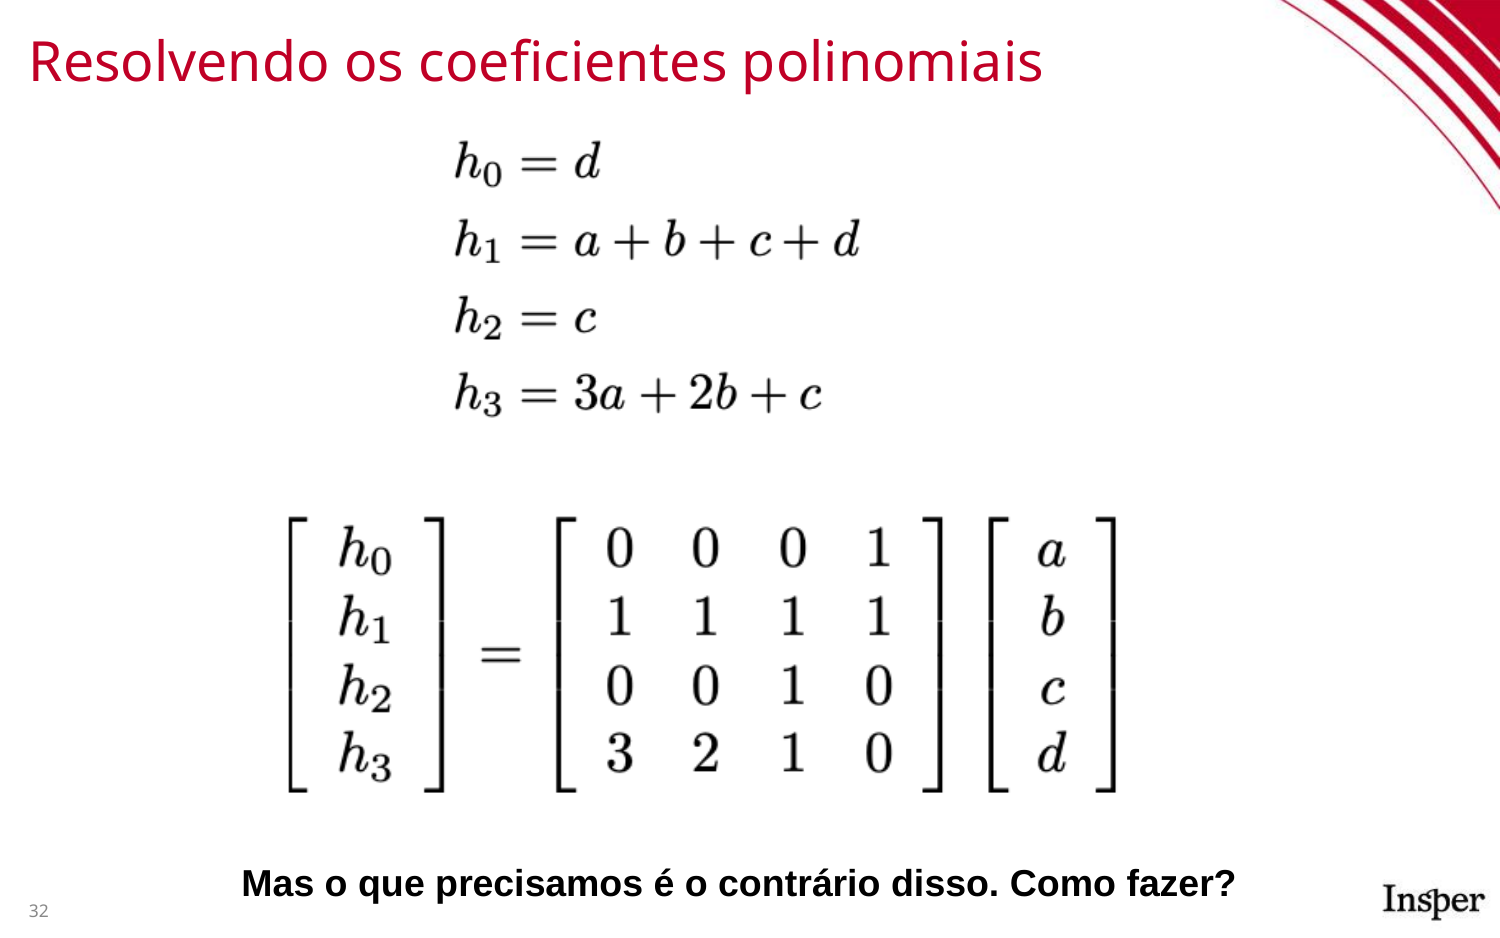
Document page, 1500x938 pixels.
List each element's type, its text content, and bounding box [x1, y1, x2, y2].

slide_number 32 [0, 887, 78, 938]
title Resolvendo os coeficientes polinomiais [13, 18, 1397, 104]
picture [249, 0, 1500, 938]
text_box Mas o que precisamos é o contrário disso. Como fazer? [226, 851, 1269, 913]
